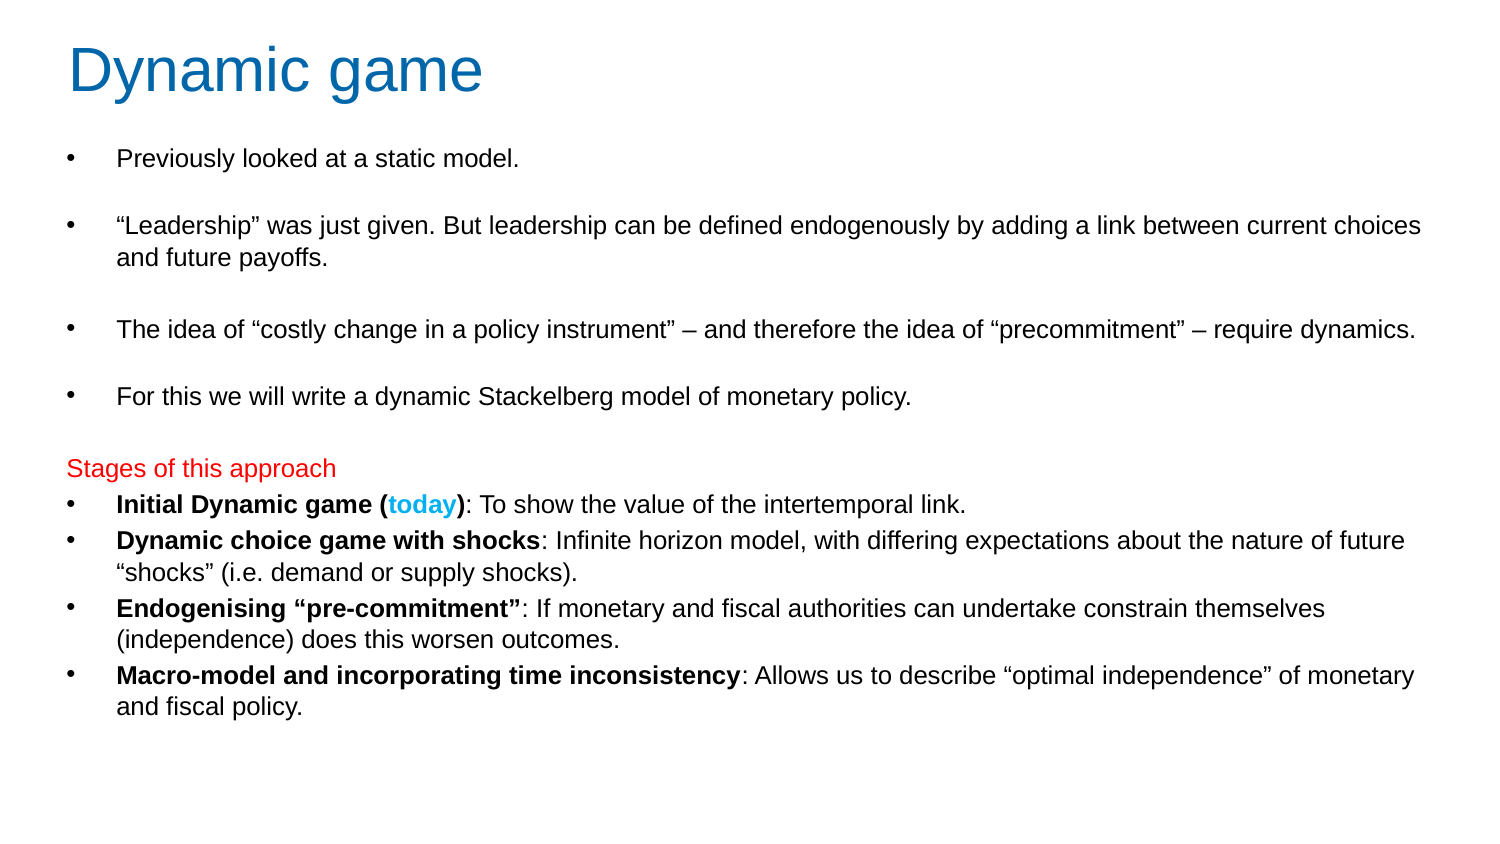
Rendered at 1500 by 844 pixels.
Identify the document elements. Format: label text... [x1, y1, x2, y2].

title Dynamic game [53, 23, 1450, 112]
list Previously looked at a static model. “Leadership” was just given. But leadership can be defined endogenously by adding a link between current choices and future payoffs. The idea of “costly change in a policy instrument” – and therefore the idea of “precommitment” – require dynamics. For this we will write a dynamic Stackelberg model of monetary policy. Stages of this approach Initial Dynamic game (today): To show the value of the intertemporal link. Dynamic choice game with shocks: Infinite horizon model, with differing expectations about the nature of future “shocks” (i.e. demand or supply shocks). Endogenising “pre-commitment”: If monetary and fiscal authorities can undertake constrain themselves (independence) does this worsen outcomes. Macro-model and incorporating time inconsistency: Allows us to describe “optimal independence” of monetary and fiscal policy. [51, 134, 1450, 765]
